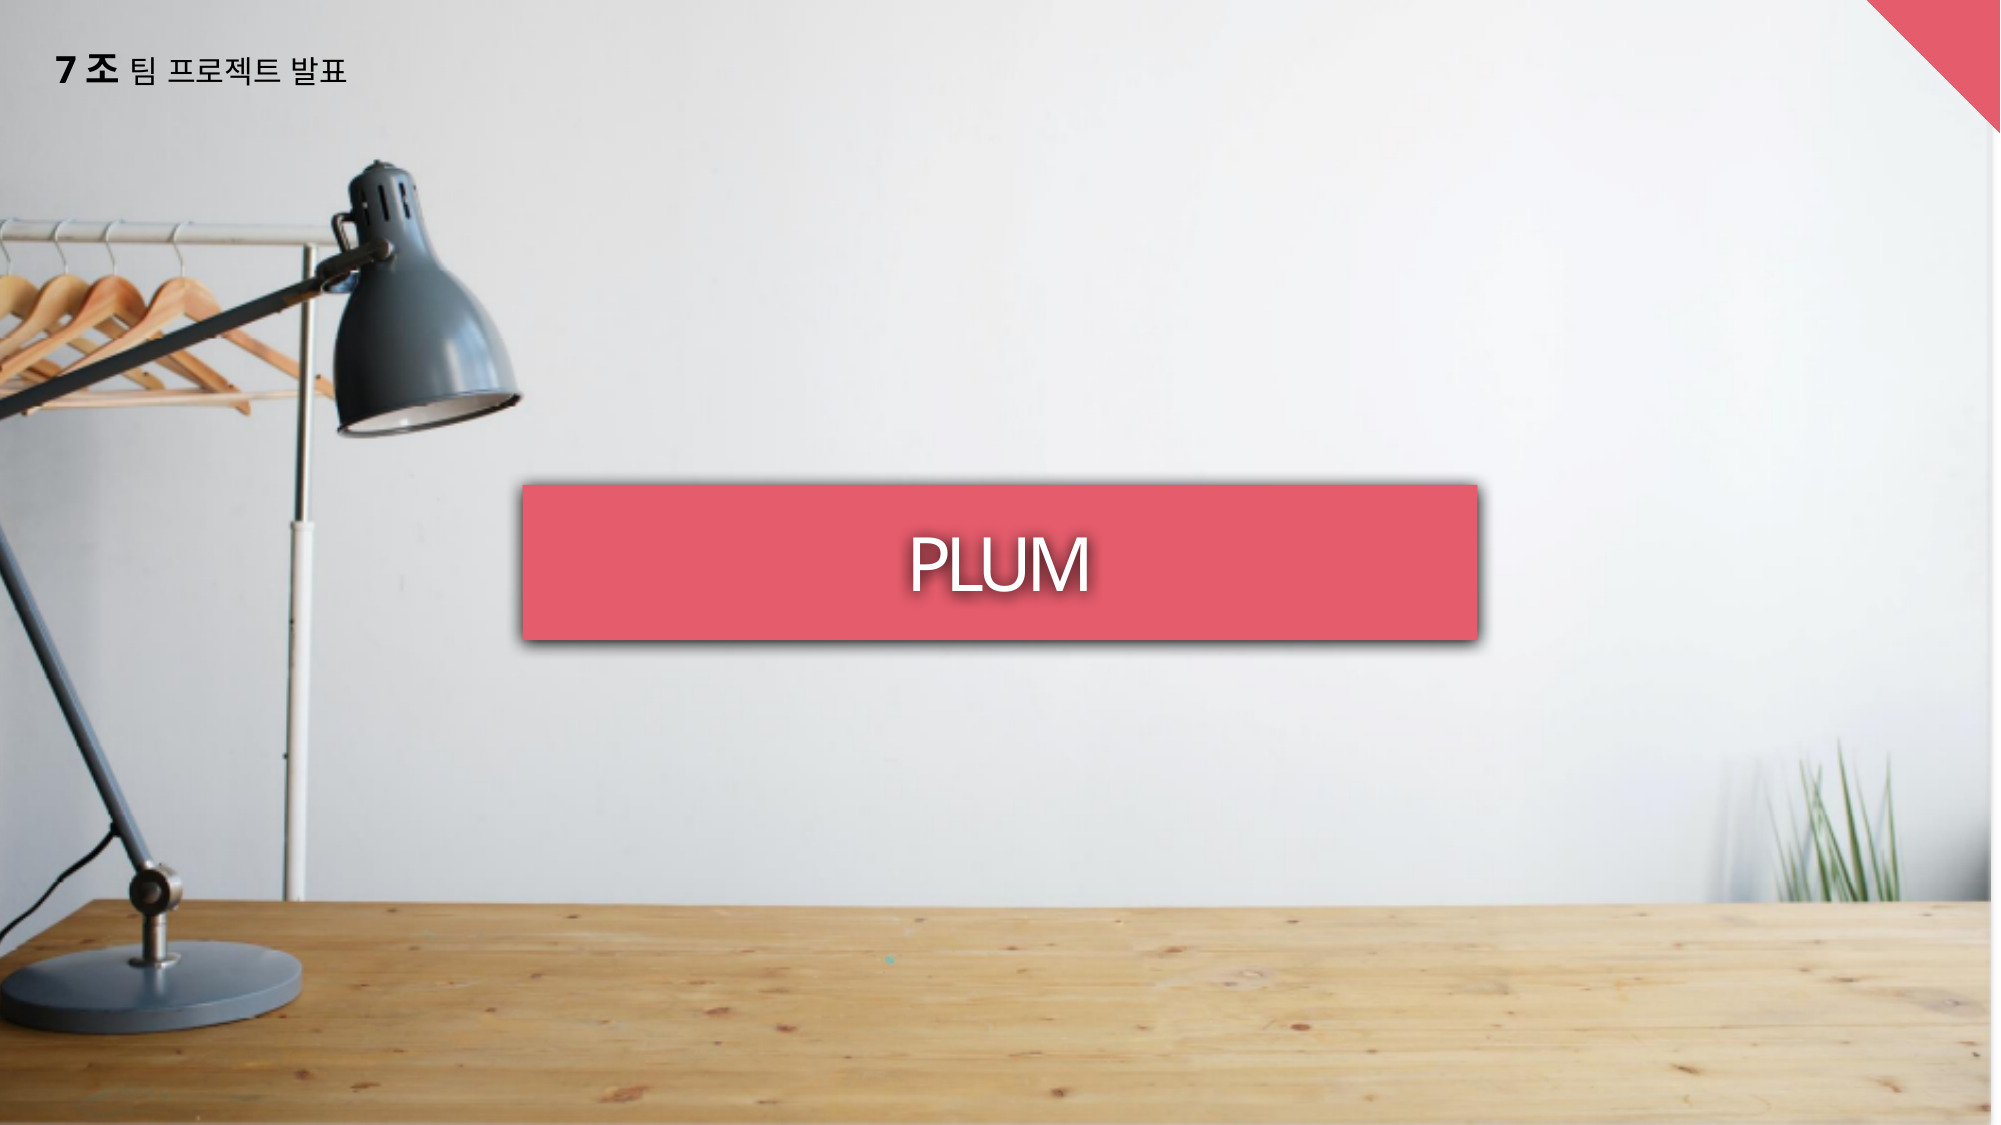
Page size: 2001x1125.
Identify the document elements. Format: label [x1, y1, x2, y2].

text_box [1991, 0, 2000, 135]
text_box [522, 484, 1478, 641]
picture [0, 0, 1991, 1125]
